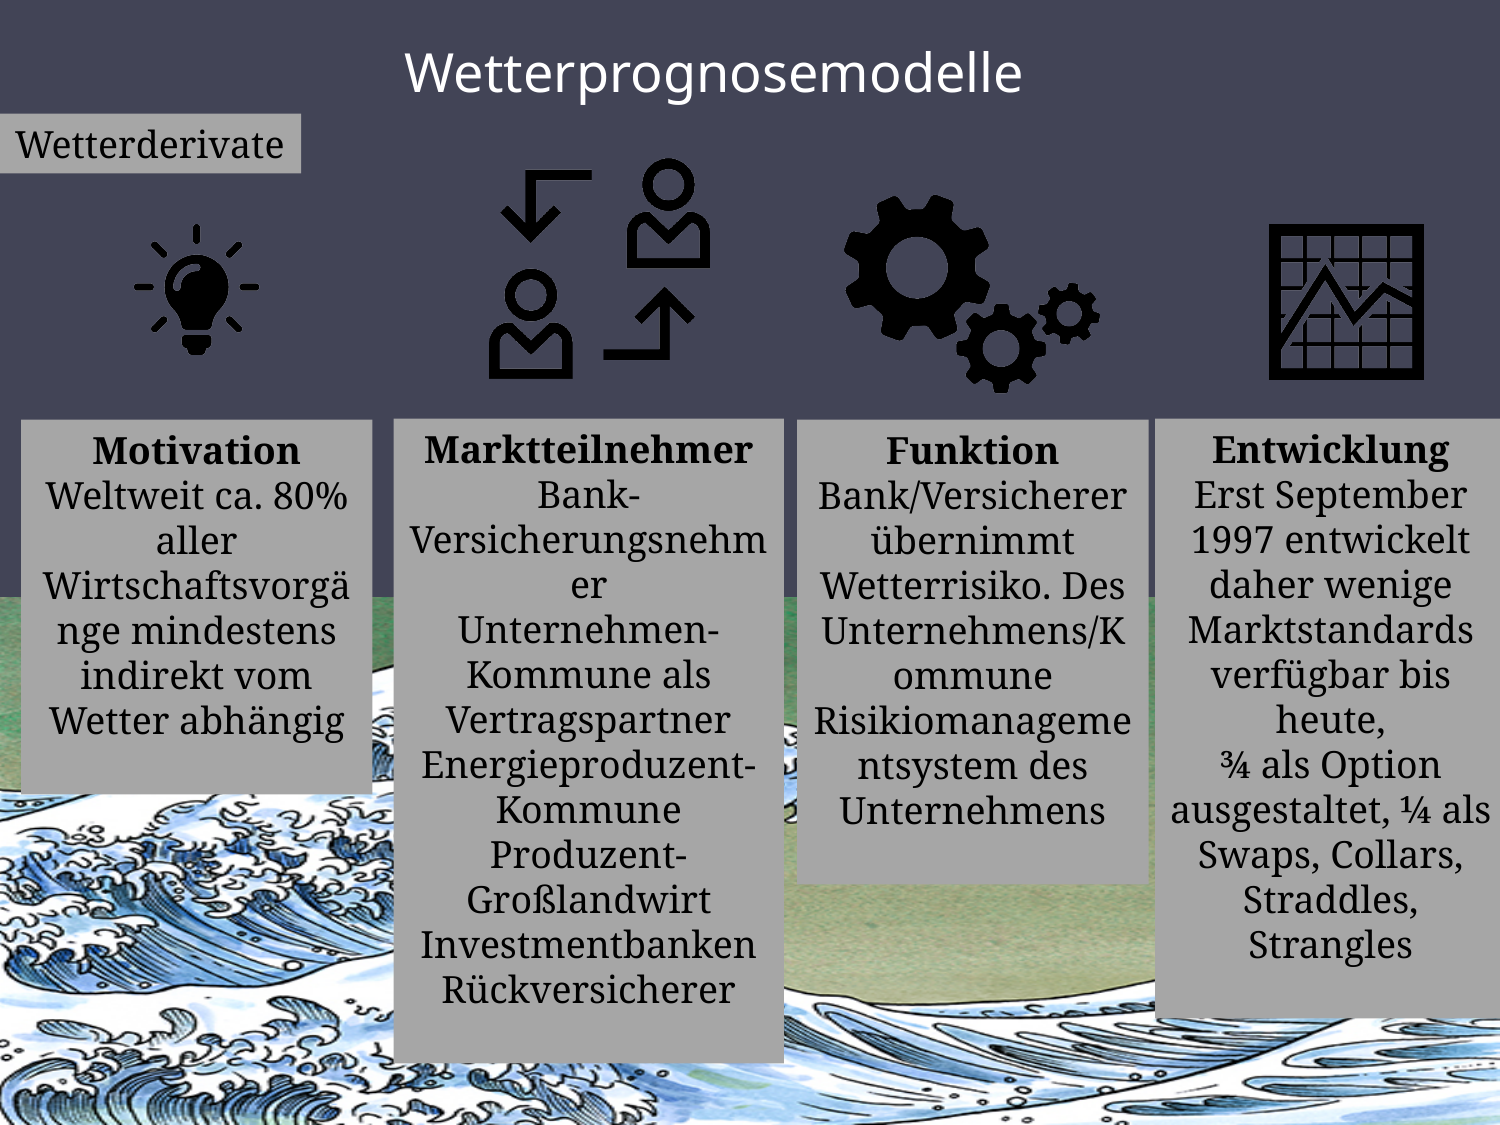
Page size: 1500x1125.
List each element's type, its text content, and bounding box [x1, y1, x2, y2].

picture [1269, 224, 1425, 380]
title Wetterprognosemodelle [159, 30, 1270, 112]
picture [131, 224, 262, 356]
text_box Wetterderivate [0, 113, 302, 174]
text_box Entwicklung Erst September 1997 entwickelt daher wenige Marktstandards verfügbar bis heute, ¾ als Option ausgestaltet, ¼ als Swaps, Collars, Straddles, Strangles [1155, 418, 1500, 596]
text_box Motivation Weltweit ca. 80% aller Wirtschaftsvorgänge mindestens indirekt vom Wetter abhängig [21, 419, 373, 594]
picture [844, 165, 1100, 422]
text_box Funktion Bank/Versicherer übernimmt Wetterrisiko. Des Unternehmens/Kommune Risikiomanagementsystem des Unternehmens [797, 419, 1149, 594]
picture [0, 597, 1500, 1125]
picture [489, 158, 710, 379]
text_box Marktteilnehmer Bank-Versicherungsnehmer Unternehmen-Kommune als Vertragspartner Energieproduzent-Kommune Produzent-Großlandwirt Investmentbanken Rückversicherer [393, 418, 784, 594]
